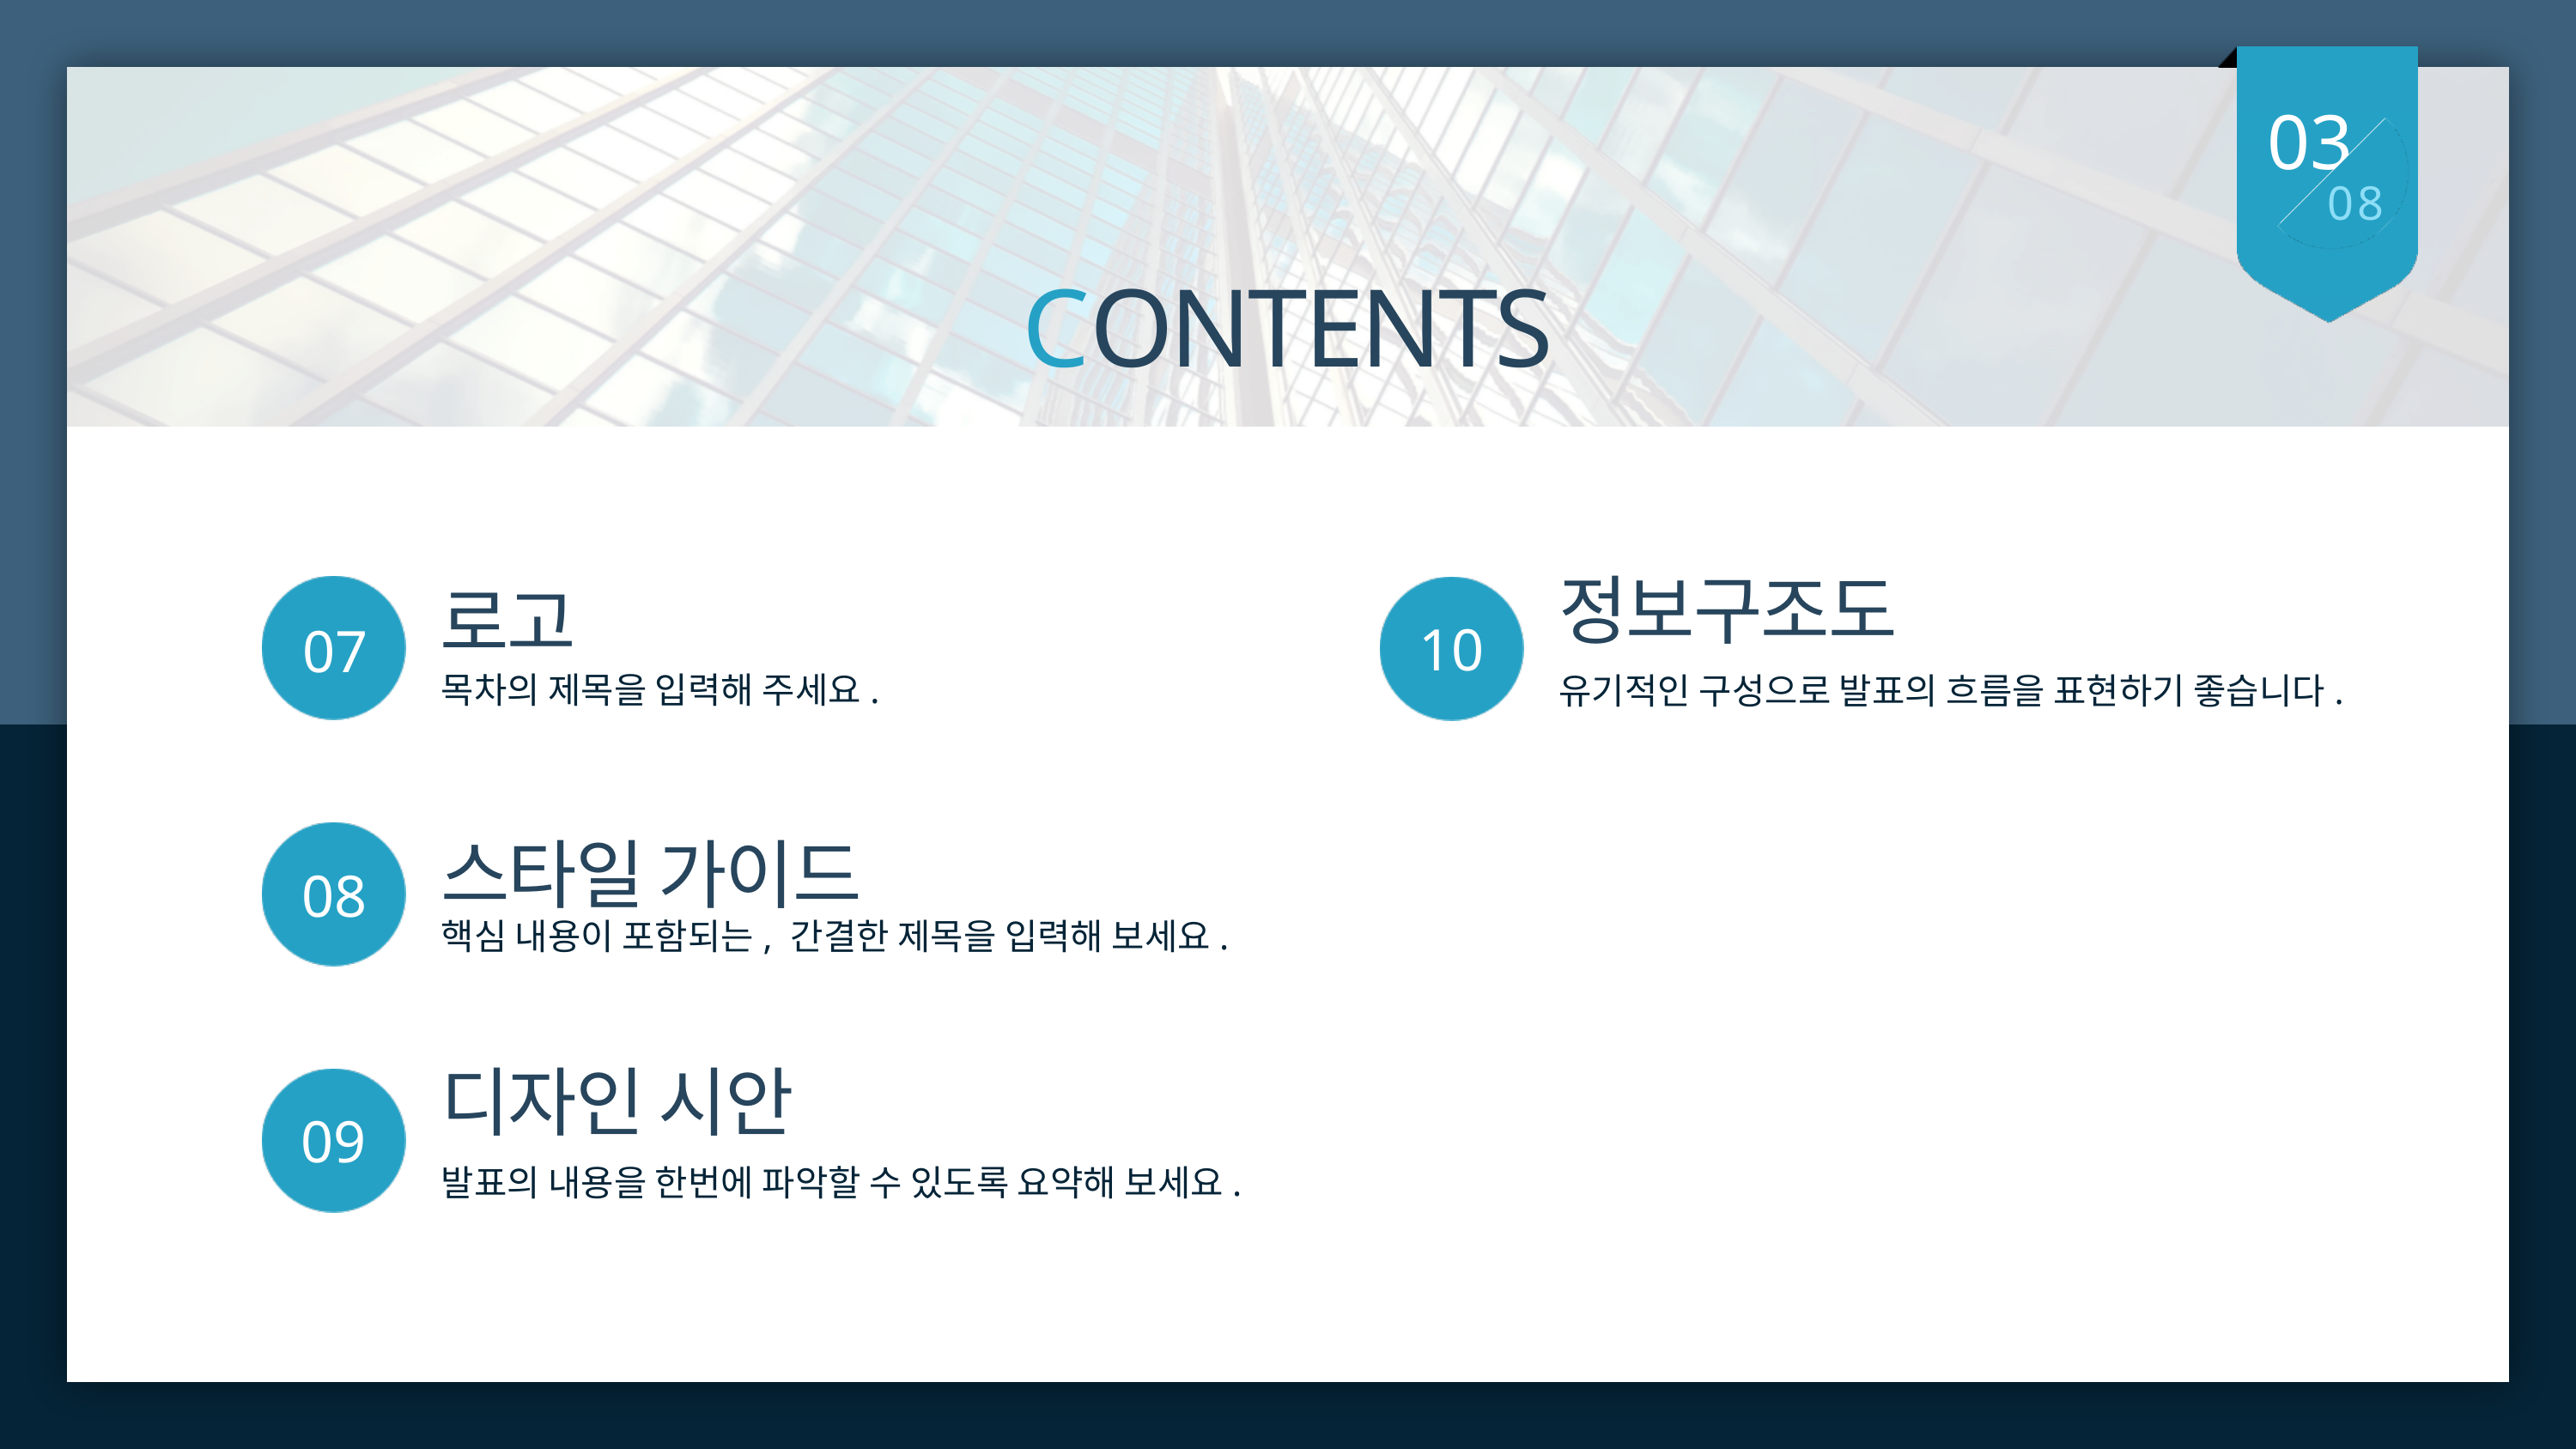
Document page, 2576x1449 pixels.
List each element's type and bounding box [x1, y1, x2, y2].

text_box [66, 66, 2509, 427]
text_box [2217, 46, 2236, 68]
text_box [0, 734, 2576, 1449]
text_box [262, 576, 406, 720]
text_box [262, 822, 406, 967]
text_box [1379, 577, 1524, 721]
text_box [2237, 46, 2418, 324]
text_box [66, 434, 2509, 1382]
text_box [0, 0, 2576, 724]
text_box [2319, 179, 2397, 276]
text_box [262, 1069, 406, 1213]
text_box [2319, 122, 2397, 168]
